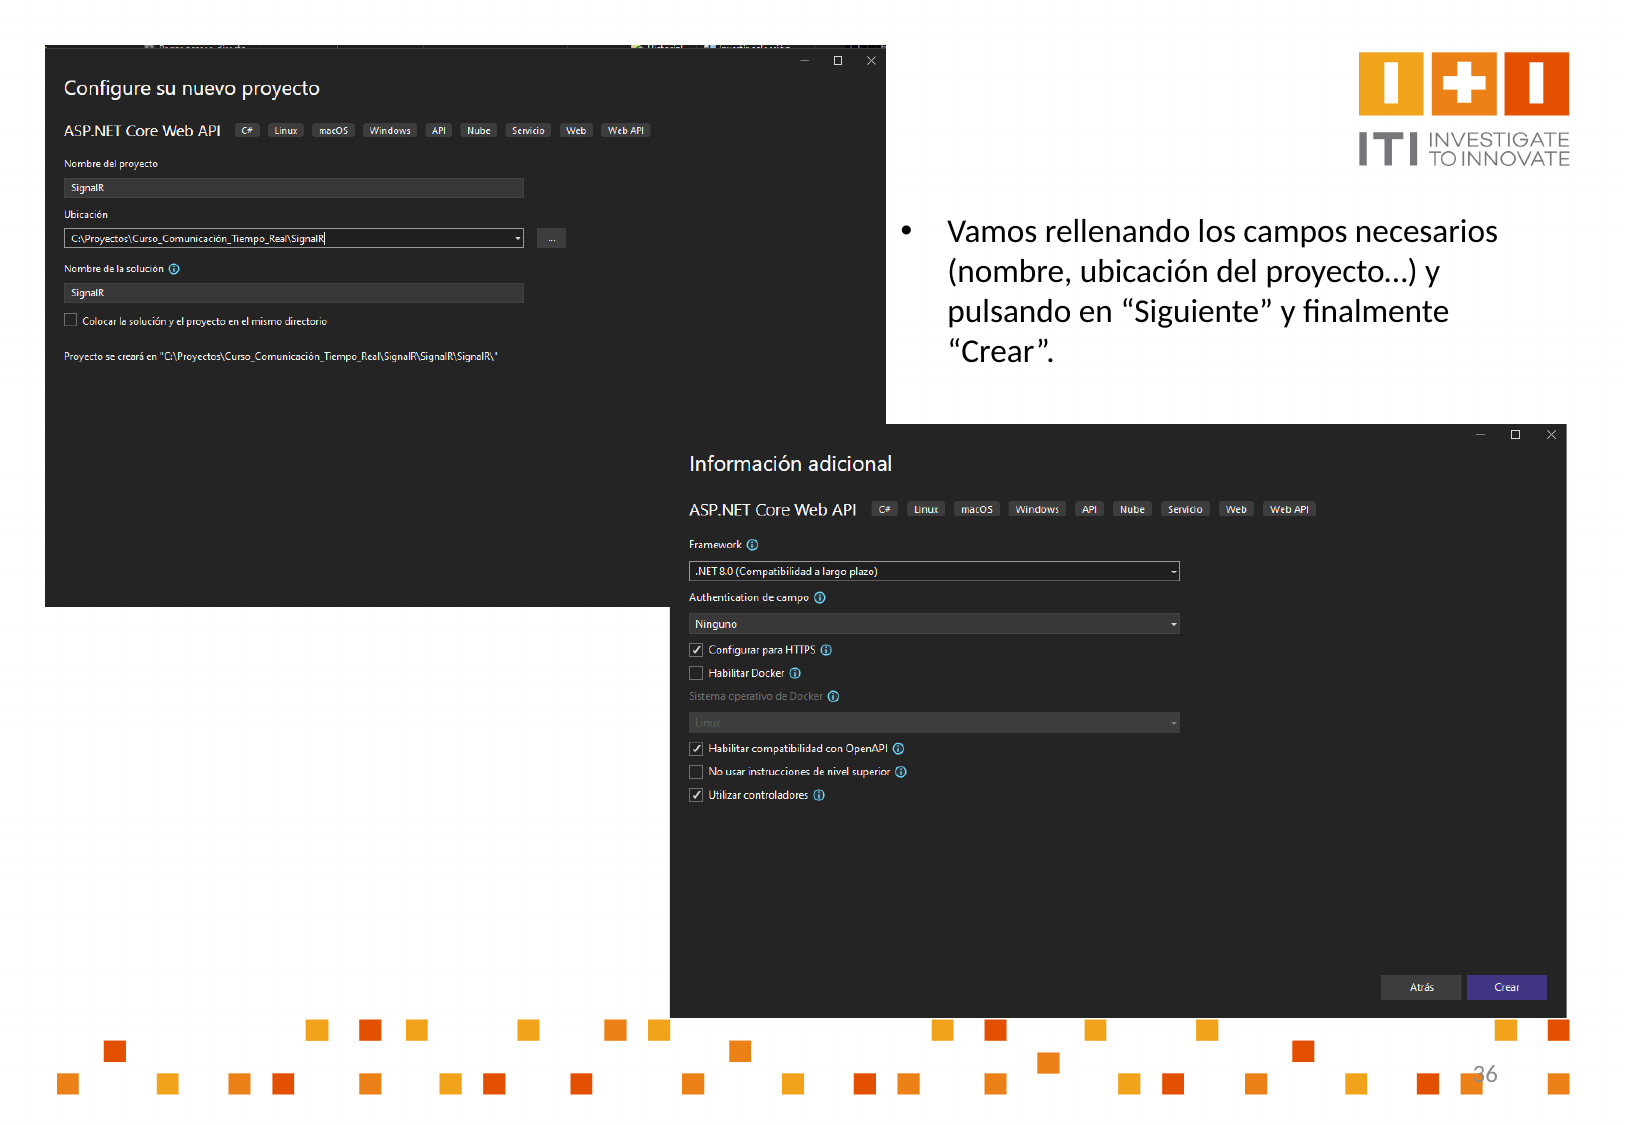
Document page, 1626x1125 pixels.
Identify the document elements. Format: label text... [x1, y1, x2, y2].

picture [0, 0, 1626, 1125]
text_box Vamos rellenando los campos necesarios (nombre, ubicación del proyecto…) y pulsando en “Siguiente” y finalmente “Crear”. [886, 202, 1567, 377]
slide_number 36 [1147, 1042, 1514, 1103]
